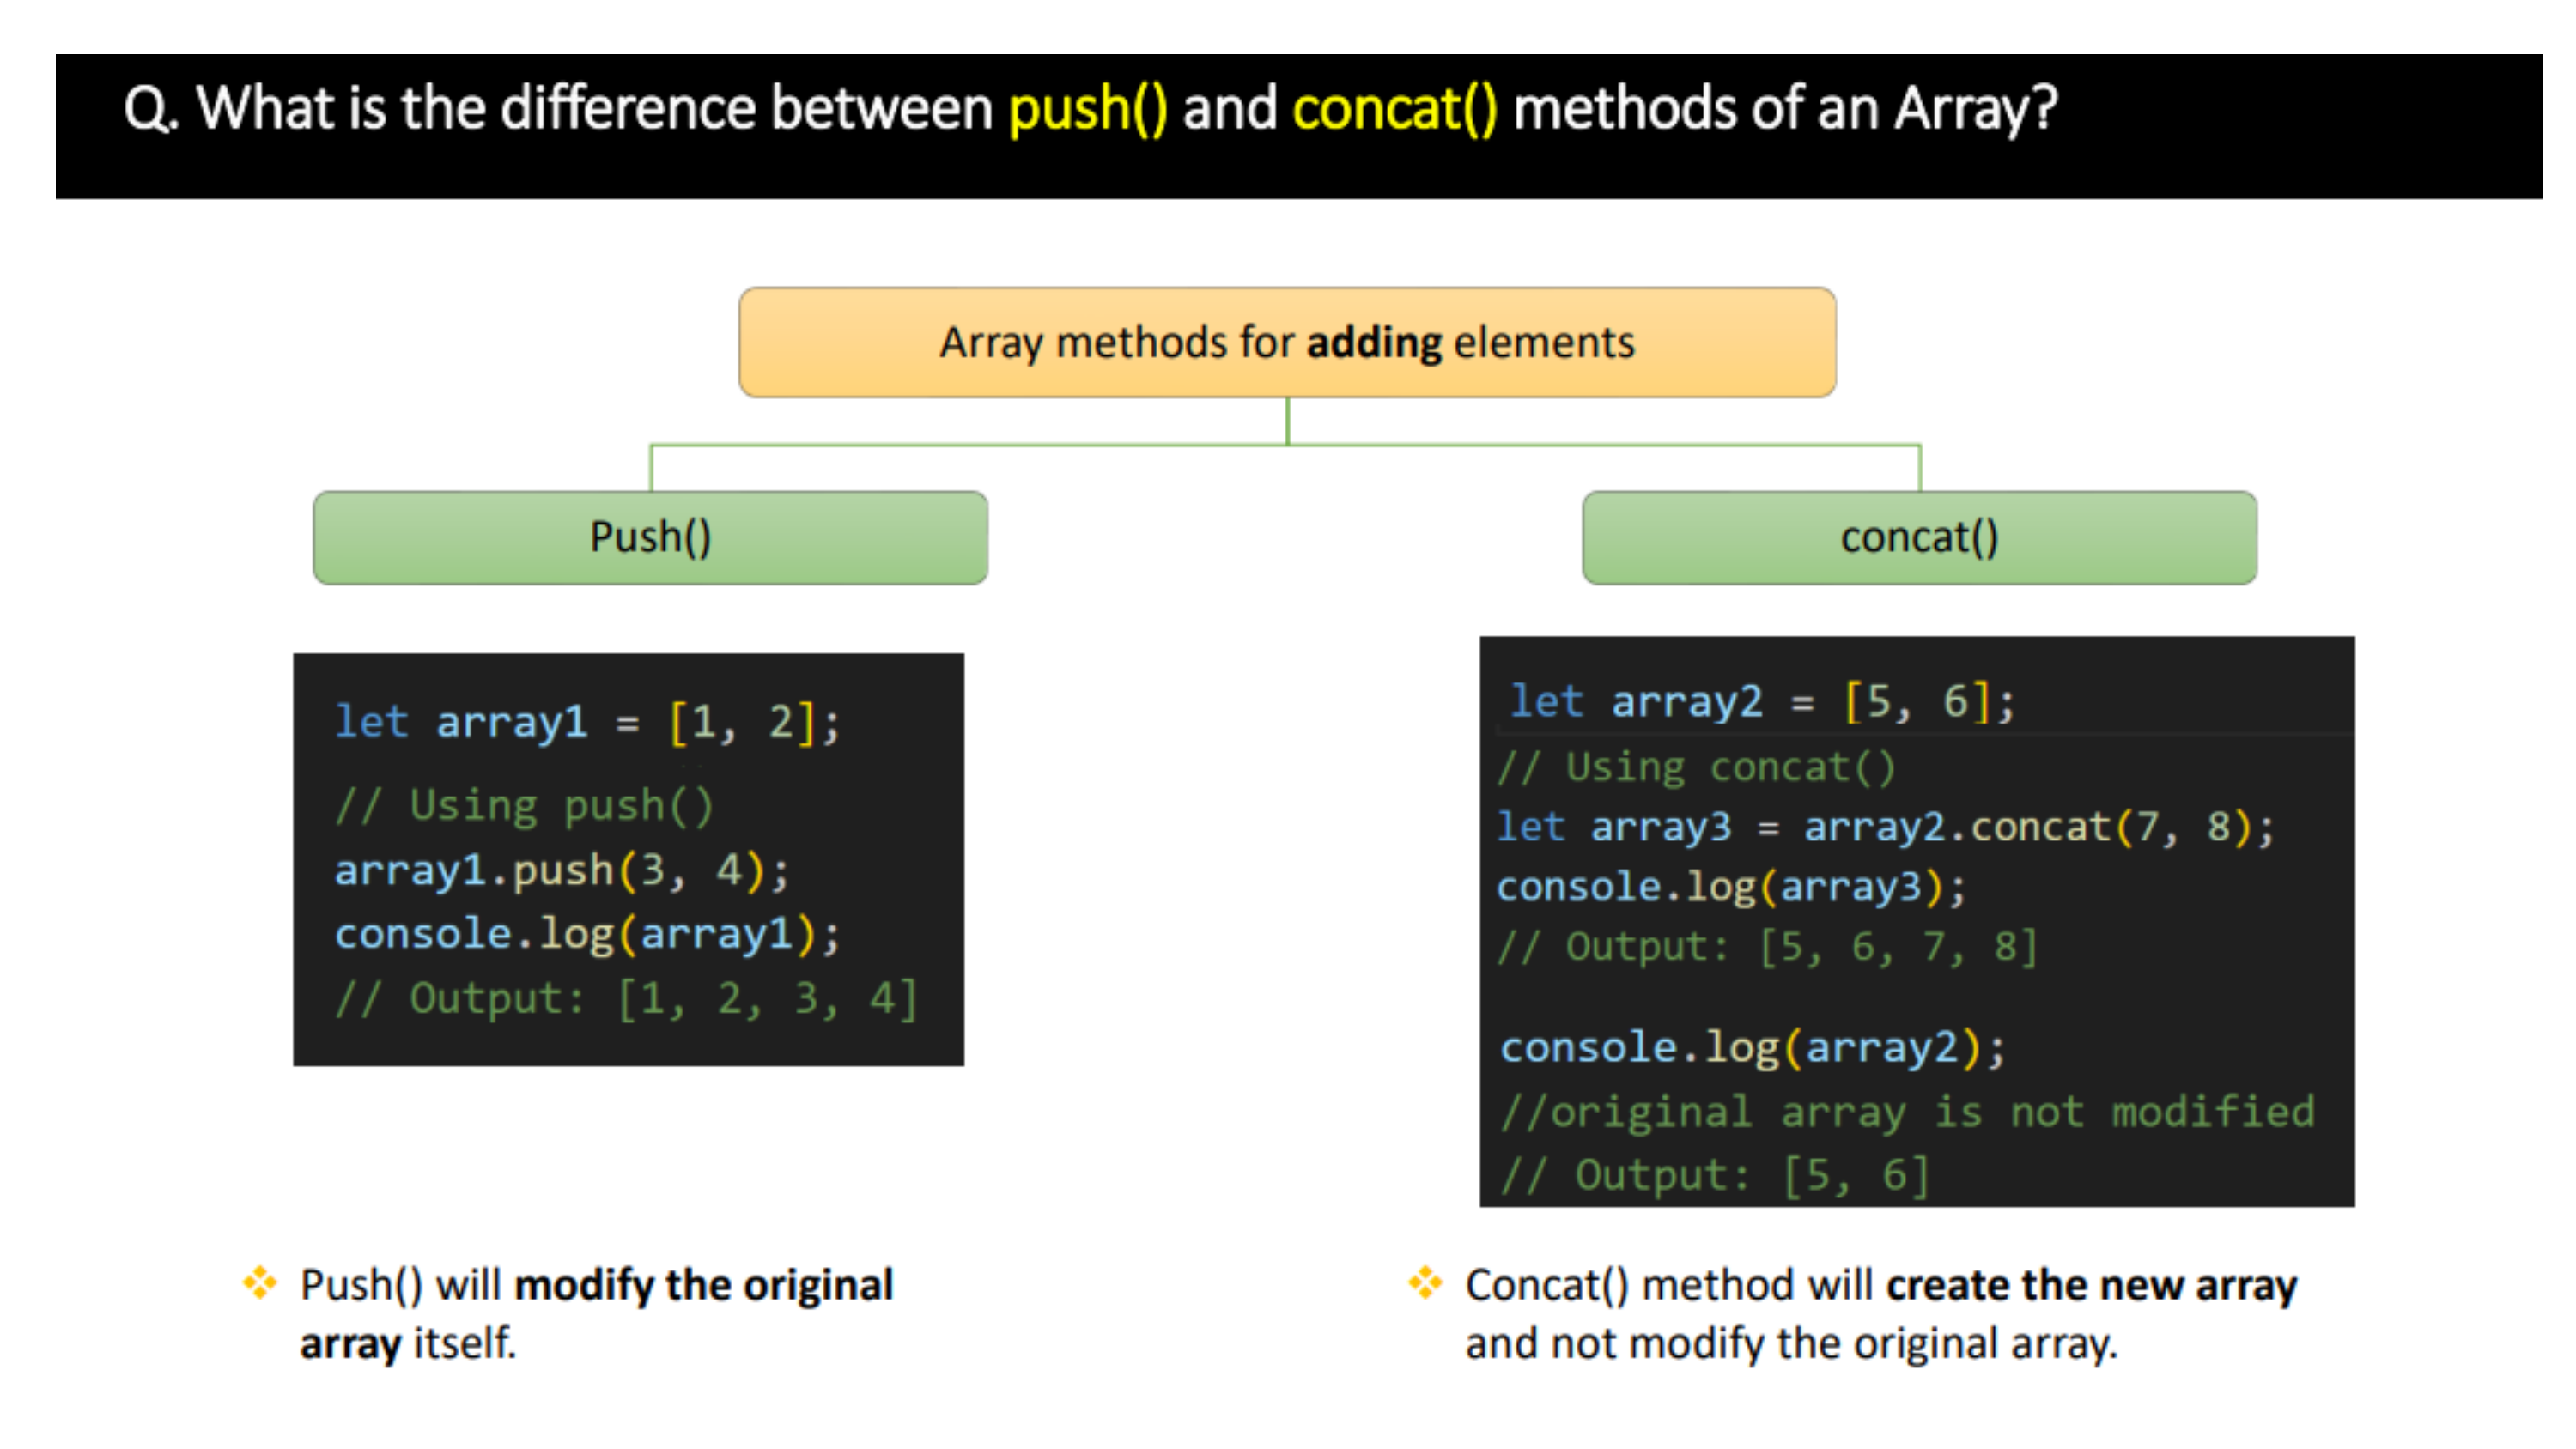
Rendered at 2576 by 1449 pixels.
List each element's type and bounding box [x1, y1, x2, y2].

text_box [56, 54, 2543, 1397]
